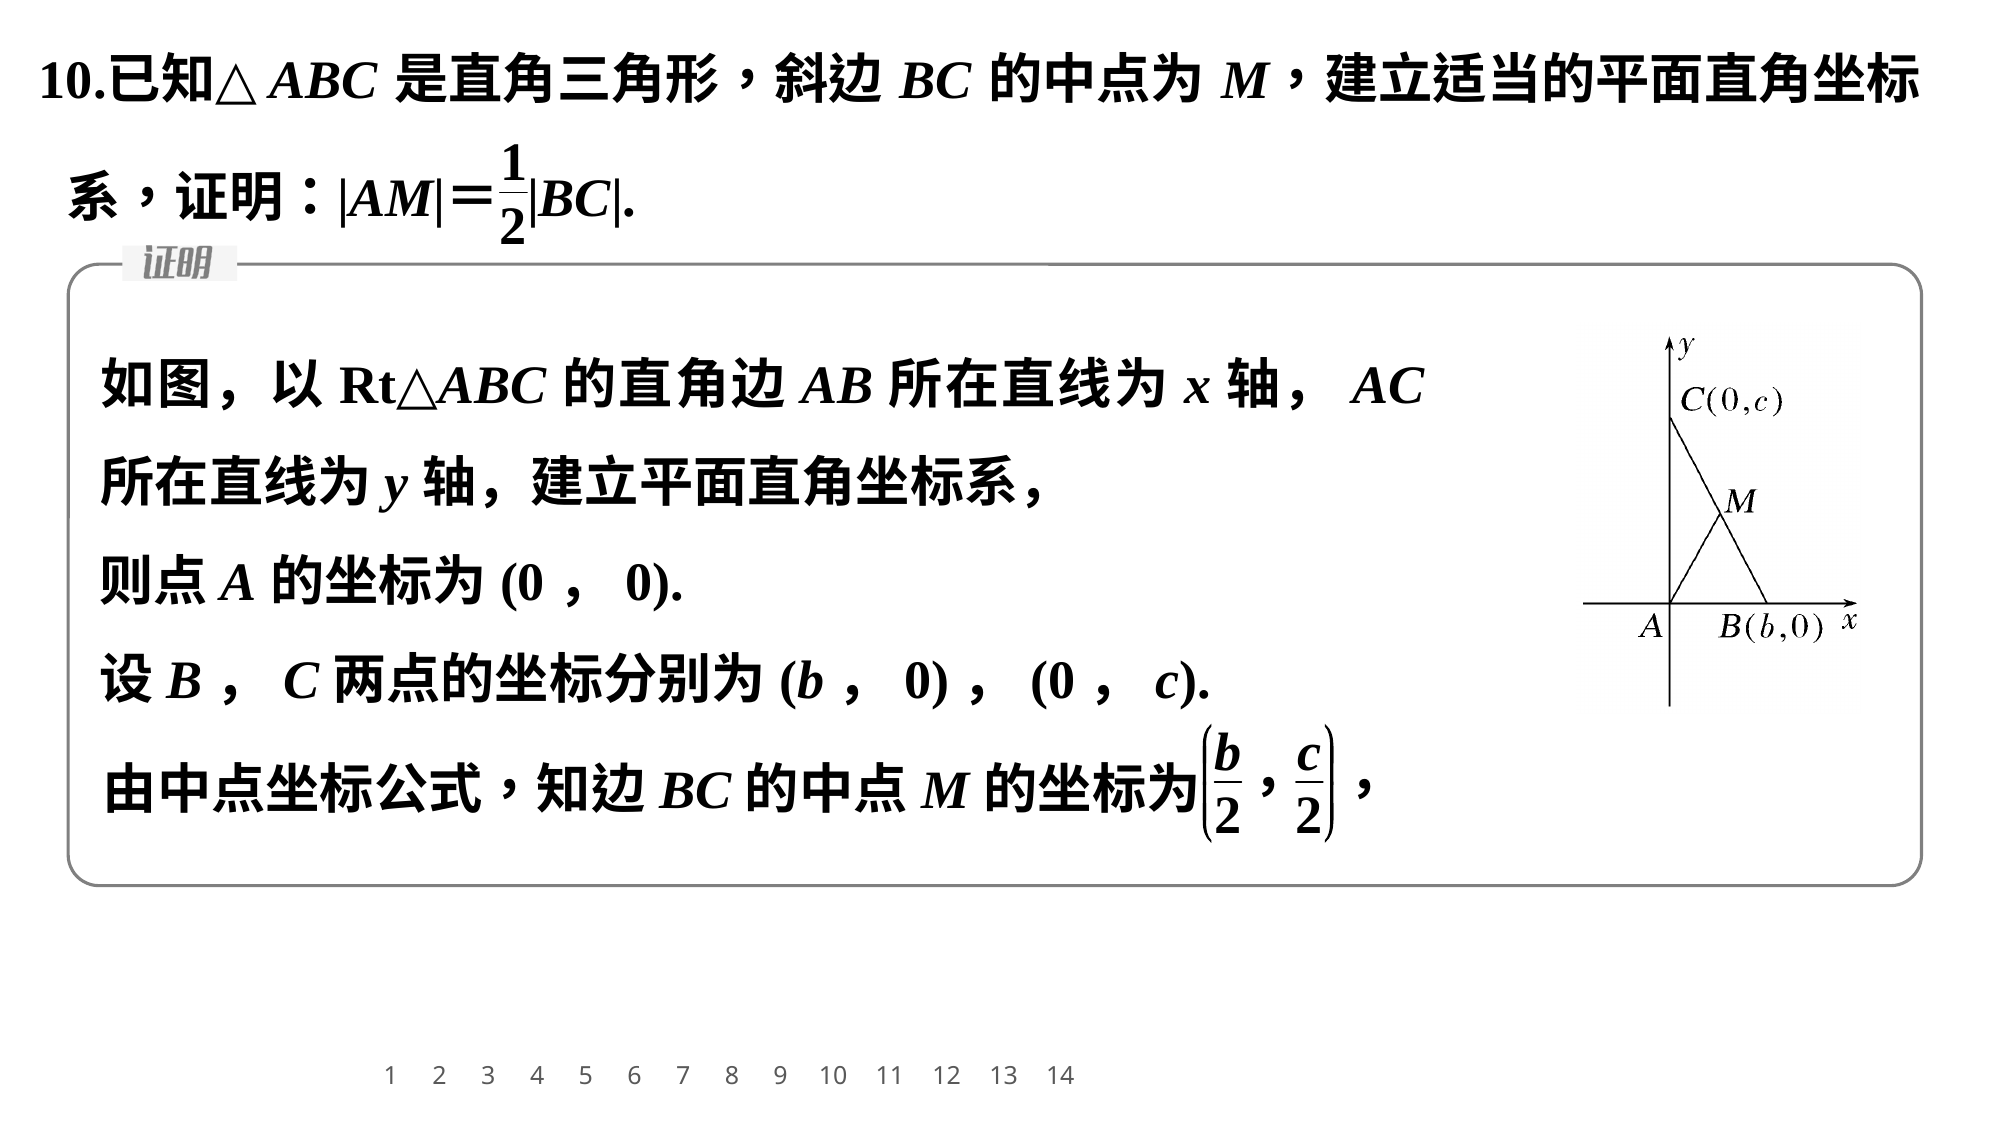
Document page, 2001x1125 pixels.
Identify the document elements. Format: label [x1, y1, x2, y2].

picture [1575, 322, 1861, 714]
text_box [102, 718, 1986, 848]
text_box [39, 30, 1923, 258]
text_box [122, 245, 238, 282]
text_box [67, 263, 1923, 887]
